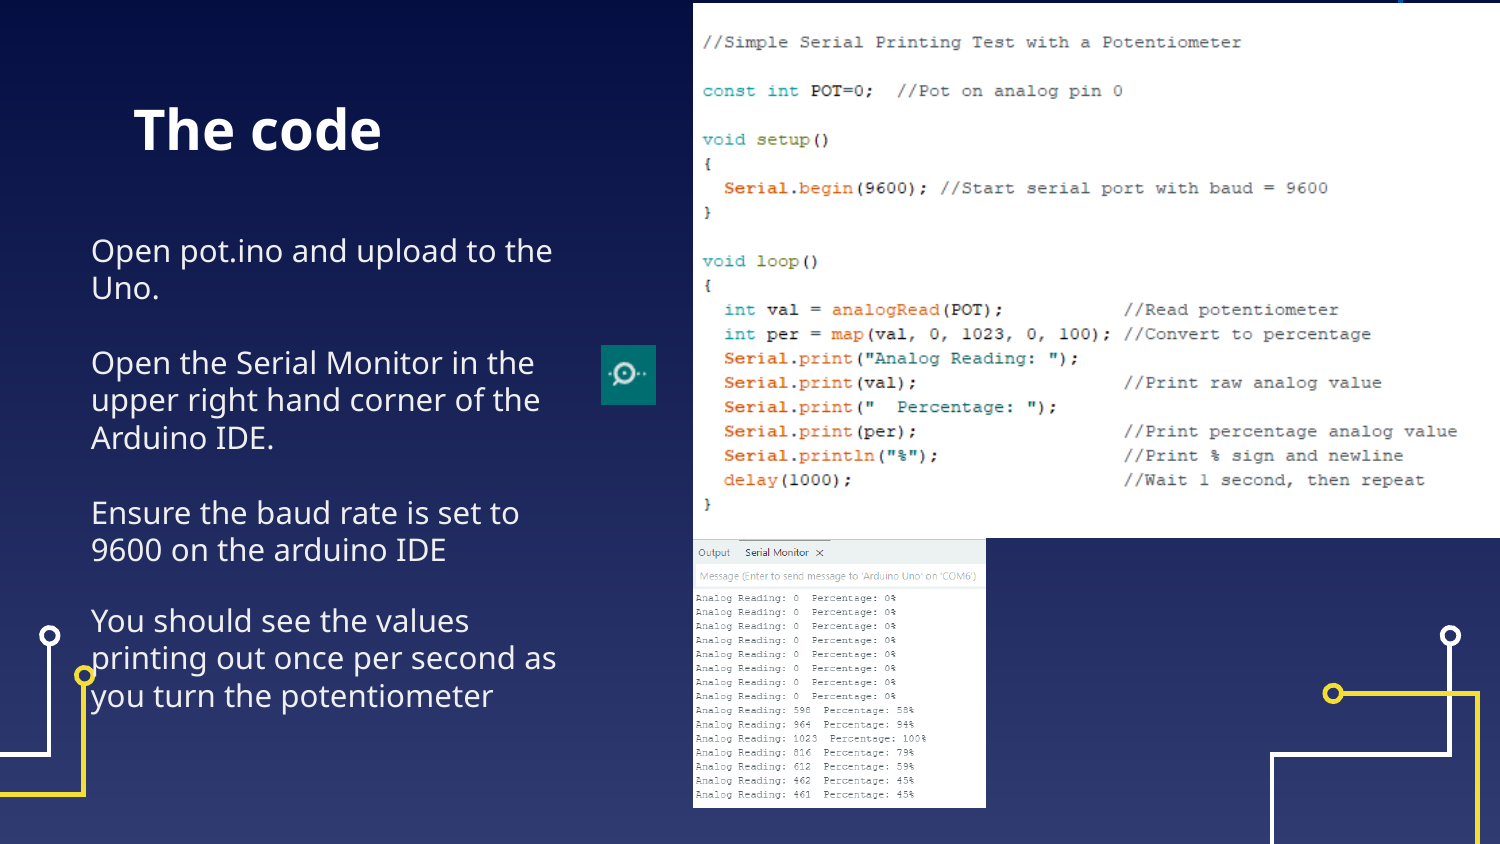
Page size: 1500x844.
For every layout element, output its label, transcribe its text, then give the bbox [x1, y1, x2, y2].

picture [693, 2, 1500, 808]
title The code [118, 88, 688, 167]
list Open pot.ino and upload to the Uno. Open the Serial Monitor in the upper right hand corner of the Arduino IDE. Ensure the baud rate is set to 9600 on the arduino IDE You should see the values printing out once per second as you turn the potentiometer [75, 191, 602, 753]
picture [600, 345, 657, 406]
